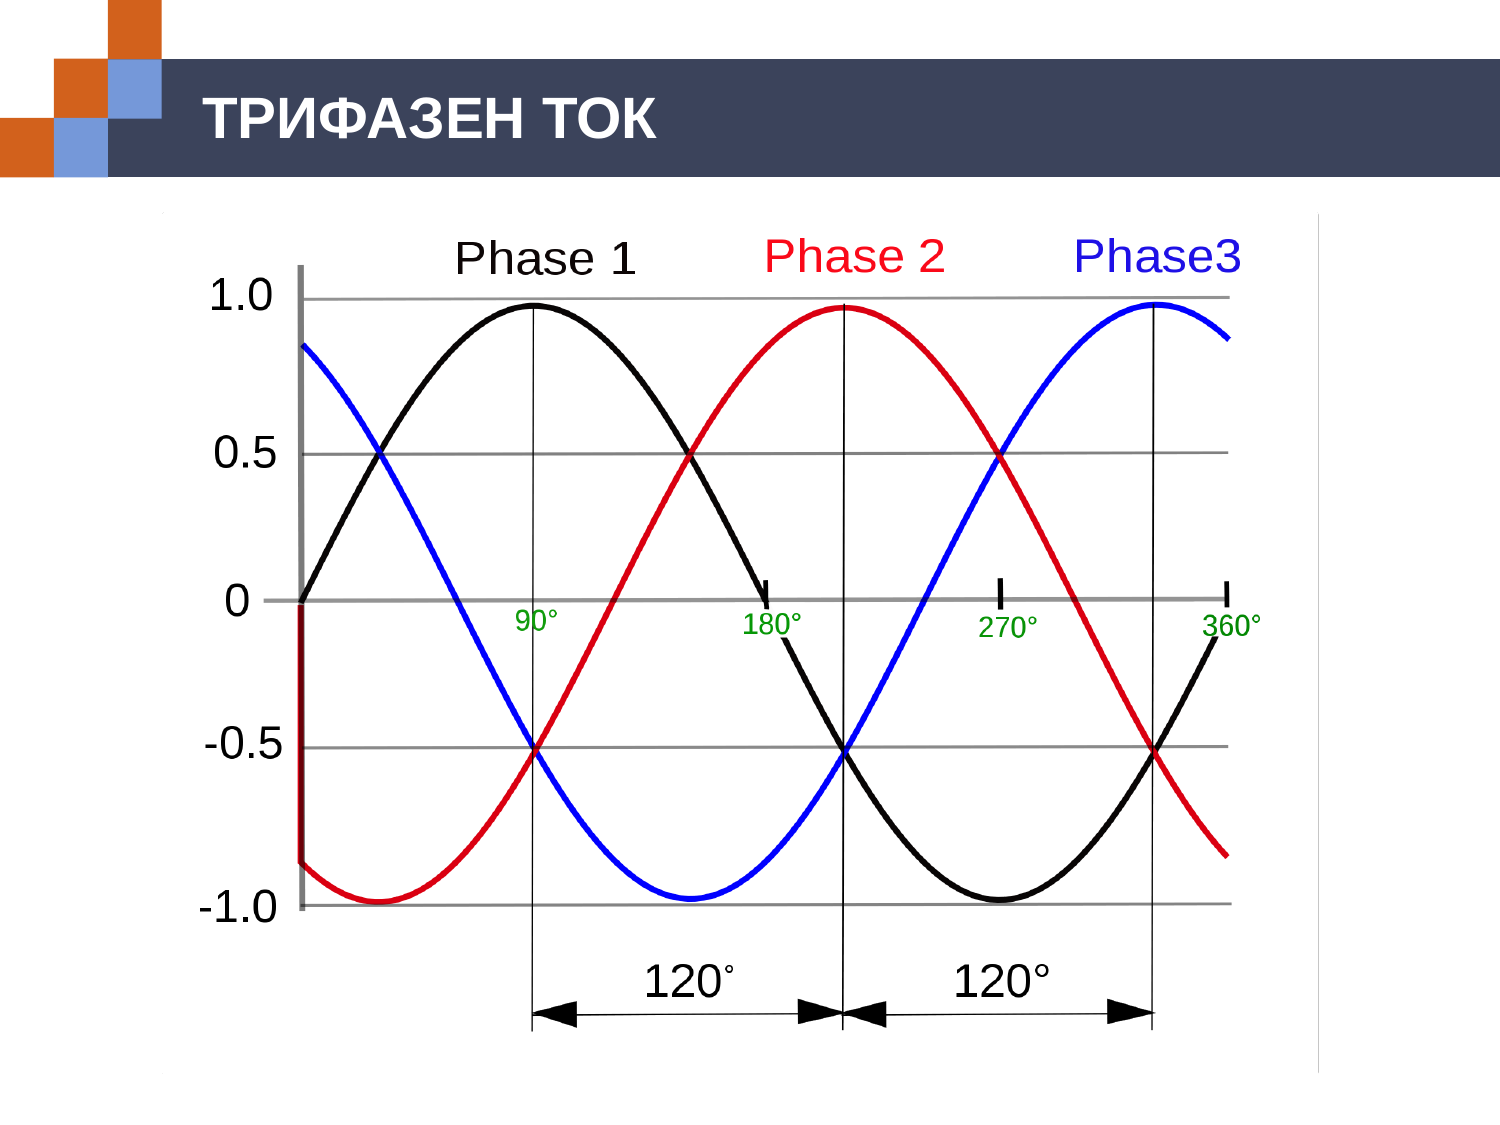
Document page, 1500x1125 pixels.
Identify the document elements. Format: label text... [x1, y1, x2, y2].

title ТРИФАЗЕН ТОК [187, 74, 1401, 156]
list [162, 212, 1320, 1074]
